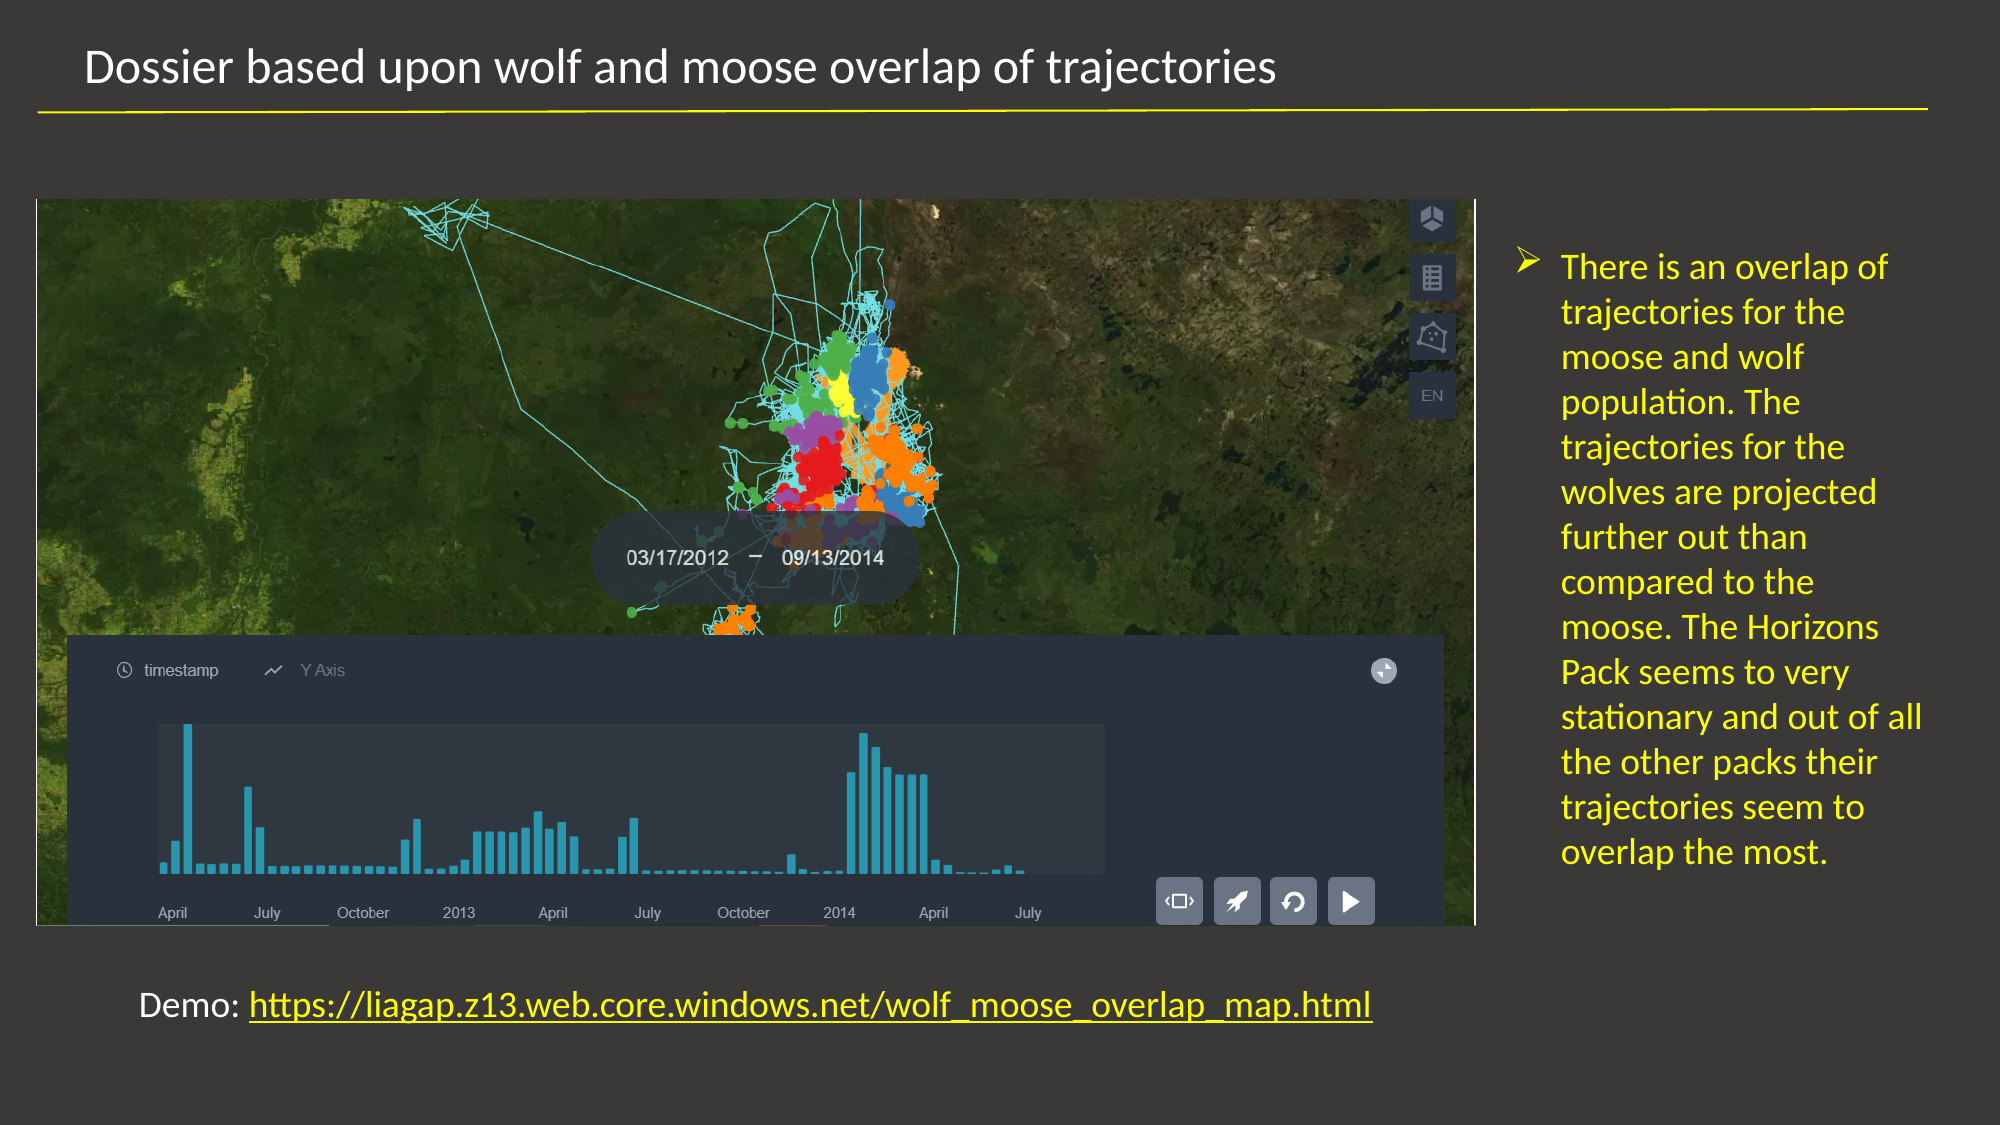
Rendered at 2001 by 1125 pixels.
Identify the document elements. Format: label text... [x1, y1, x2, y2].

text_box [37, 109, 1928, 113]
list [36, 198, 1476, 926]
text_box Demo: https://liagap.z13.web.core.windows.net/wolf_moose_overlap_map.html [123, 972, 1413, 1033]
text_box Dossier based upon wolf and moose overlap of trajectories [69, 26, 1737, 102]
text_box There is an overlap of trajectories for the moose and wolf population. The trajectories for the wolves are projected further out than compared to the moose. The Horizons Pack seems to very stationary and out of all the other packs their trajectories seem to overlap the most. [1498, 235, 1949, 880]
